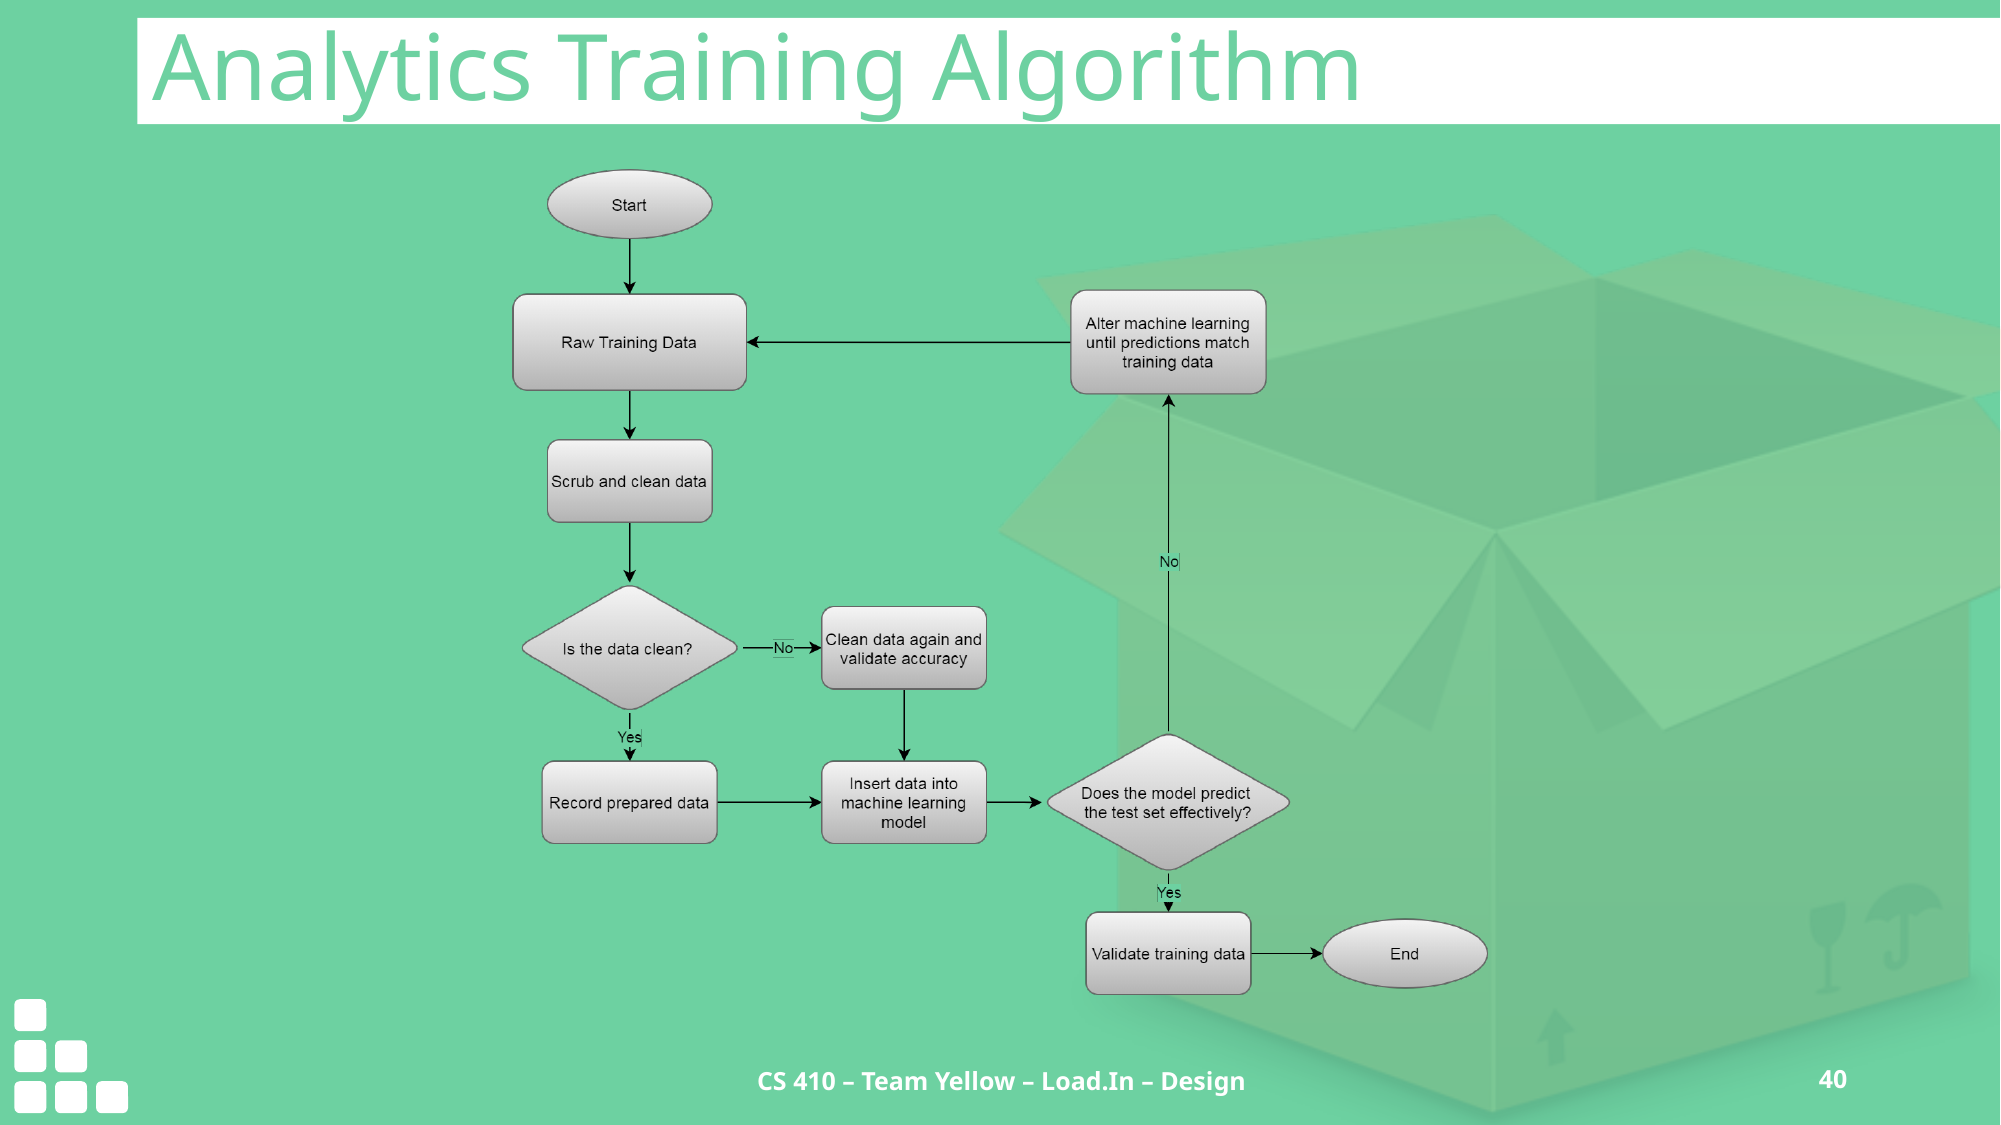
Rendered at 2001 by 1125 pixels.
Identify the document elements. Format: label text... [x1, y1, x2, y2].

picture [511, 168, 1488, 995]
text_box 40 [1412, 1035, 1863, 1125]
text_box CS 410 – Team Yellow – Load.In – Design [667, 1035, 1343, 1125]
text_box Analytics Training Algorithm [137, 17, 2000, 125]
